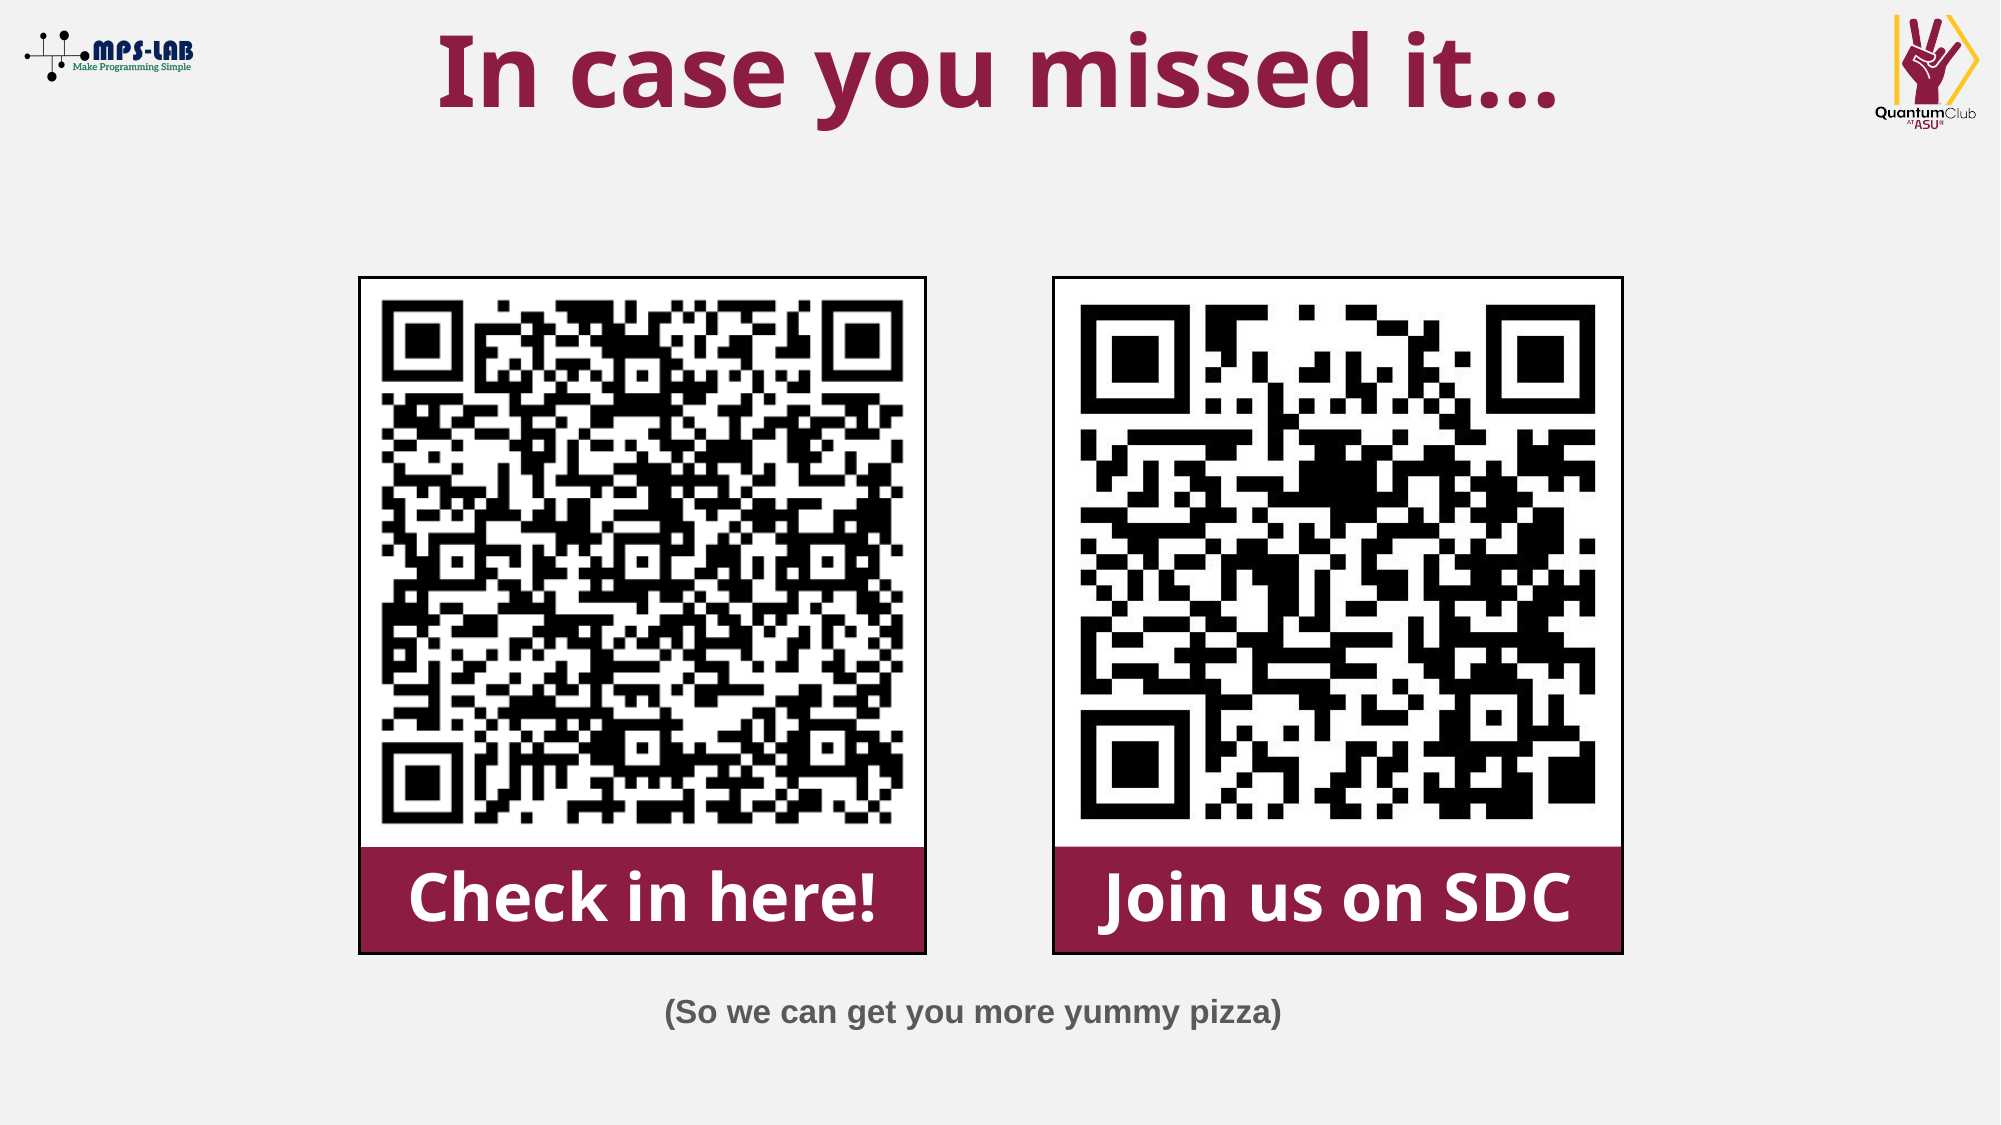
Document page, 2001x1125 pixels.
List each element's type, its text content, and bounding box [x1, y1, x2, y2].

picture [1851, 0, 2000, 148]
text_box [1052, 276, 1624, 955]
picture [20, 27, 137, 85]
title In case you missed it... [137, 10, 1863, 141]
text_box (So we can get you more yummy pizza) [642, 982, 1305, 1038]
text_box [359, 276, 926, 955]
